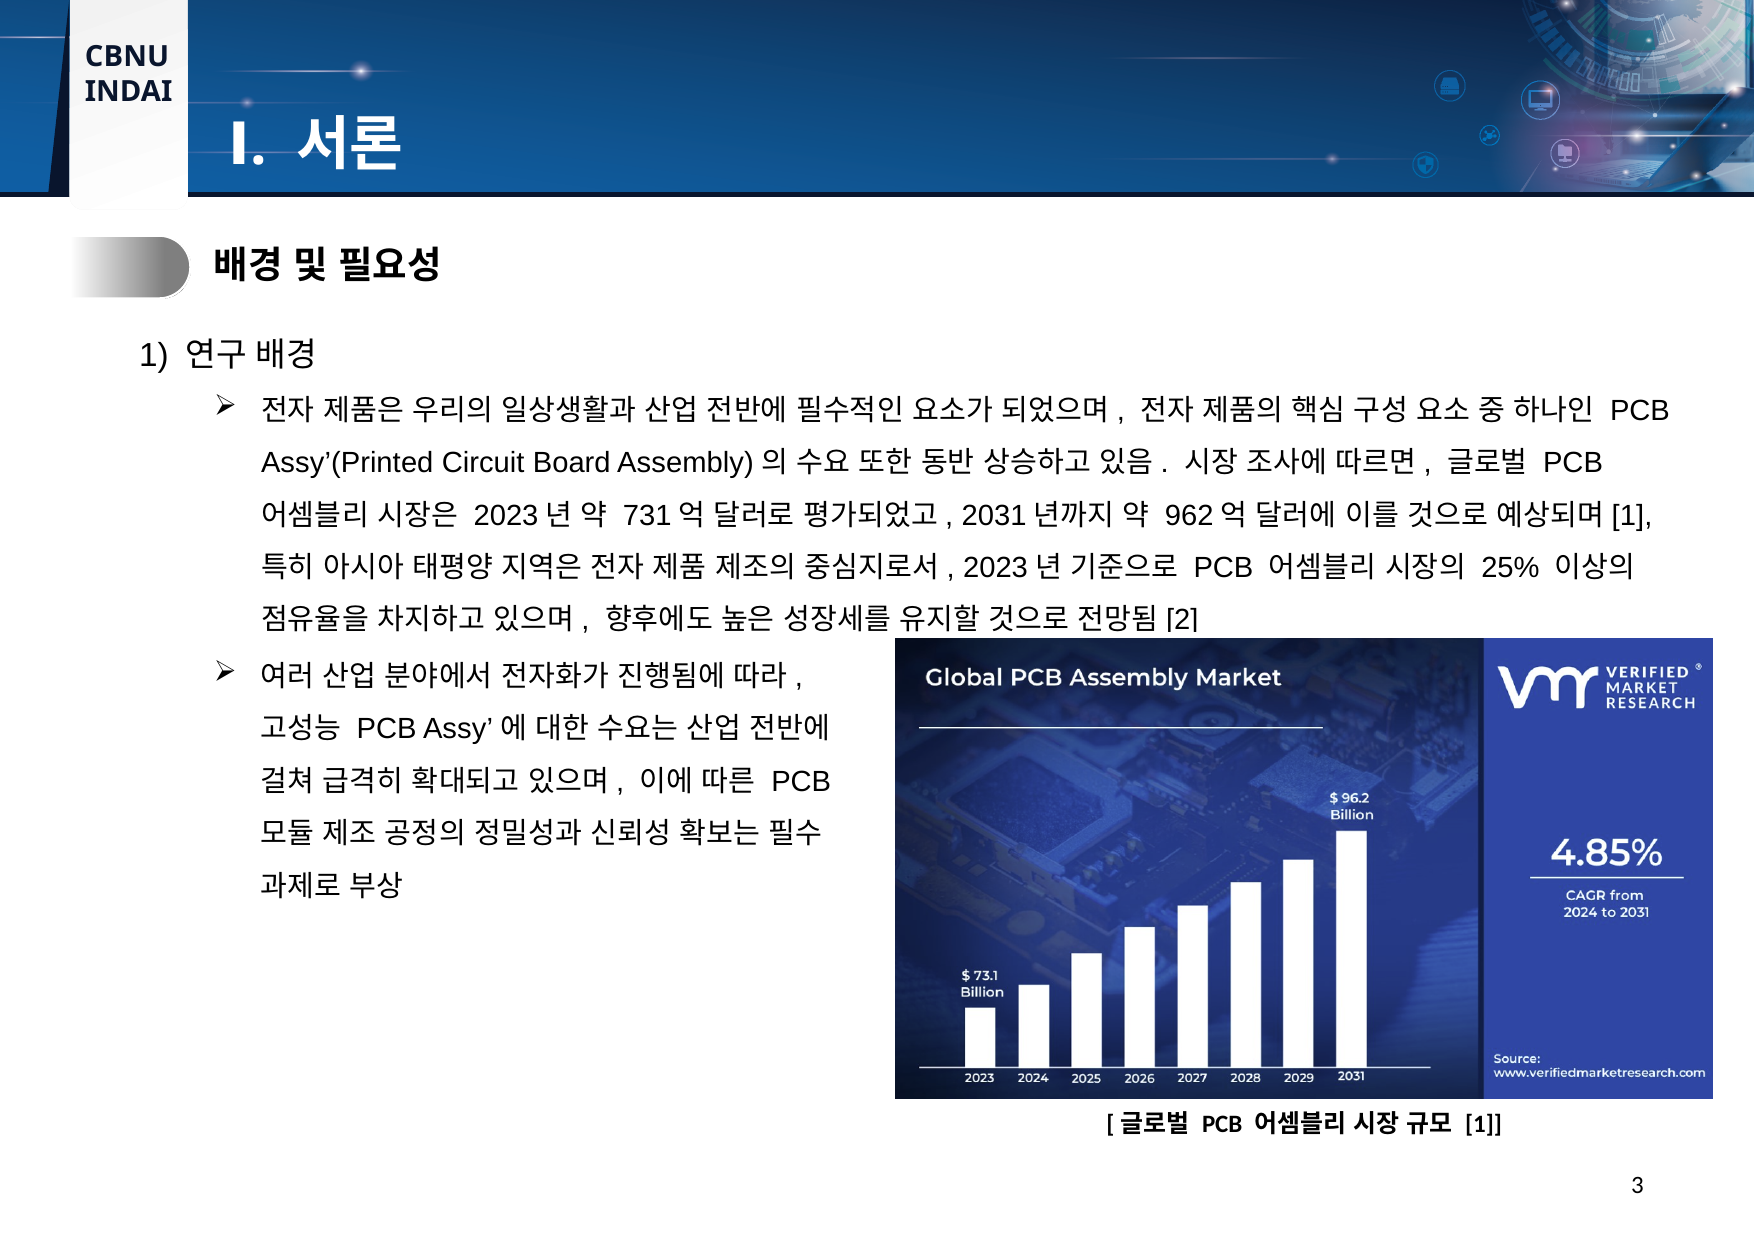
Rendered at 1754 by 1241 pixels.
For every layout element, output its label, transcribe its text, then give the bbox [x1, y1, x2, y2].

text_box 여러 산업 분야에서 전자화가 진행됨에 따라, 고성능 PCB Assy’에 대한 수요는 산업 전반에 걸쳐 급격히 확대되고 있으며, 이에 따른 PCB 모듈 제조 공정의 정밀성과 신뢰성 확보는 필수 과제로 부상 [123, 632, 892, 910]
text_box 1) 연구 배경 전자 제품은 우리의 일상생활과 산업 전반에 필수적인 요소가 되었으며, 전자 제품의 핵심 구성 요소 중 하나인 PCB Assy’(Printed Circuit Board Assembly)의 수요 또한 동반 상승하고 있음. 시장 조사에 따르면, 글로벌 PCB 어셈블리 시장은 2023년 약 731억 달러로 평가되었고, 2031년까지 약 962억 달러에 이를 것으로 예상되며[1], 특히 아시아 태평양 지역은 전자 제품 제조의 중심지로서, 2023년 기준으로 PCB 어셈블리 시장의 25% 이상의 점유율을 차지하고 있으며, 향후에도 높은 성장세를 유지할 것으로 전망됨[2] [124, 306, 1717, 643]
picture [0, 0, 69, 192]
picture [892, 632, 1716, 1104]
picture [188, 0, 1754, 192]
text_box Ⅰ. 서론 [213, 98, 1500, 184]
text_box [70, 235, 893, 299]
text_box 3 [1616, 1160, 1752, 1206]
text_box [글로벌 PCB 어셈블리 시장 규모 [1]] [1005, 1104, 1604, 1145]
